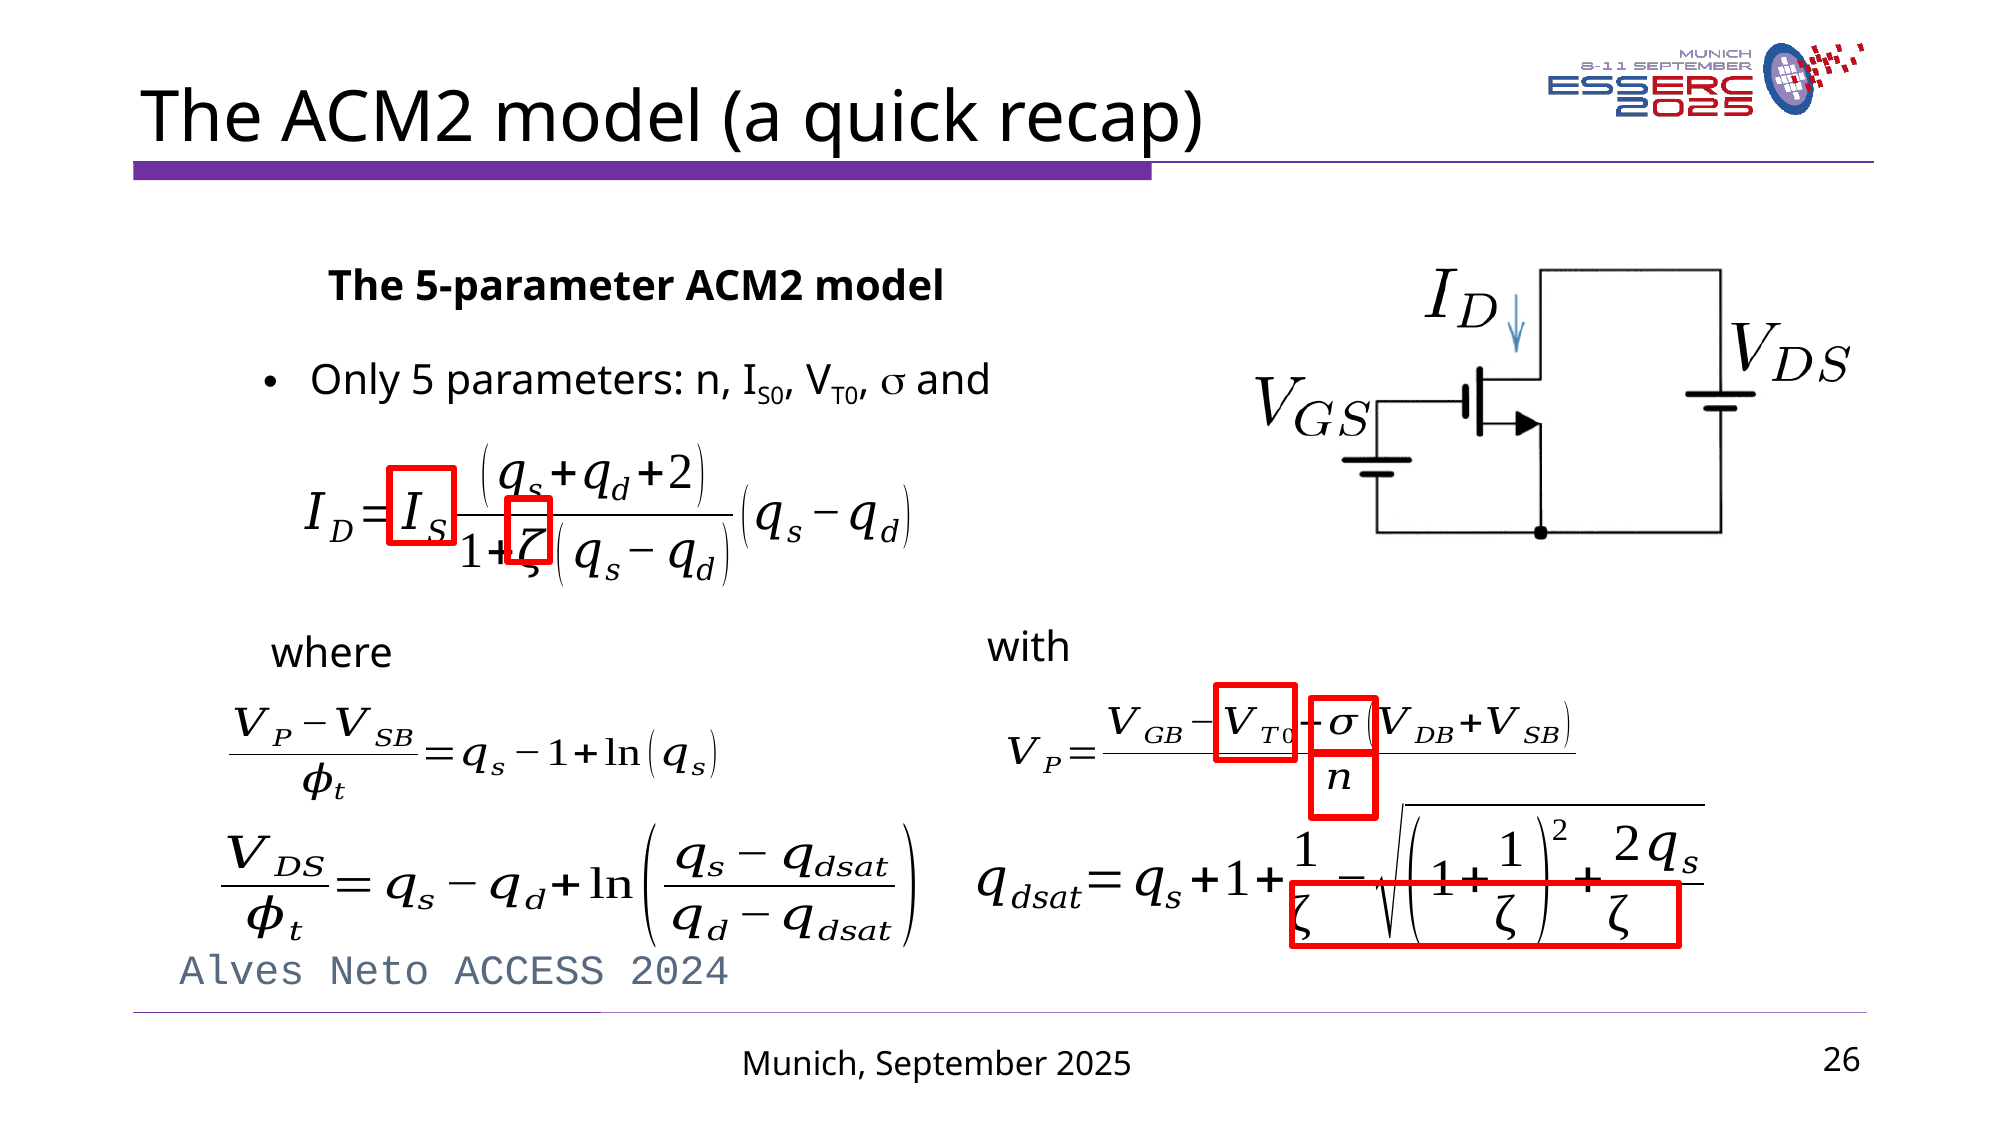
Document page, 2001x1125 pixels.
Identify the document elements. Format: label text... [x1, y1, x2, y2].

text_box [505, 497, 552, 564]
text_box Alves Neto ACCESS 2024 [164, 935, 744, 1001]
text_box where [256, 618, 408, 684]
picture [1538, 19, 1874, 138]
title The ACM2 model (a quick recap) [125, 73, 1355, 164]
text_box [1309, 696, 1378, 752]
text_box [1309, 752, 1378, 820]
picture [1243, 239, 1863, 553]
text_box The 5-parameter ACM2 model [313, 251, 961, 317]
text_box [1290, 881, 1681, 948]
text_box with [972, 611, 1087, 677]
text_box [387, 466, 456, 545]
text_box [1214, 683, 1297, 762]
